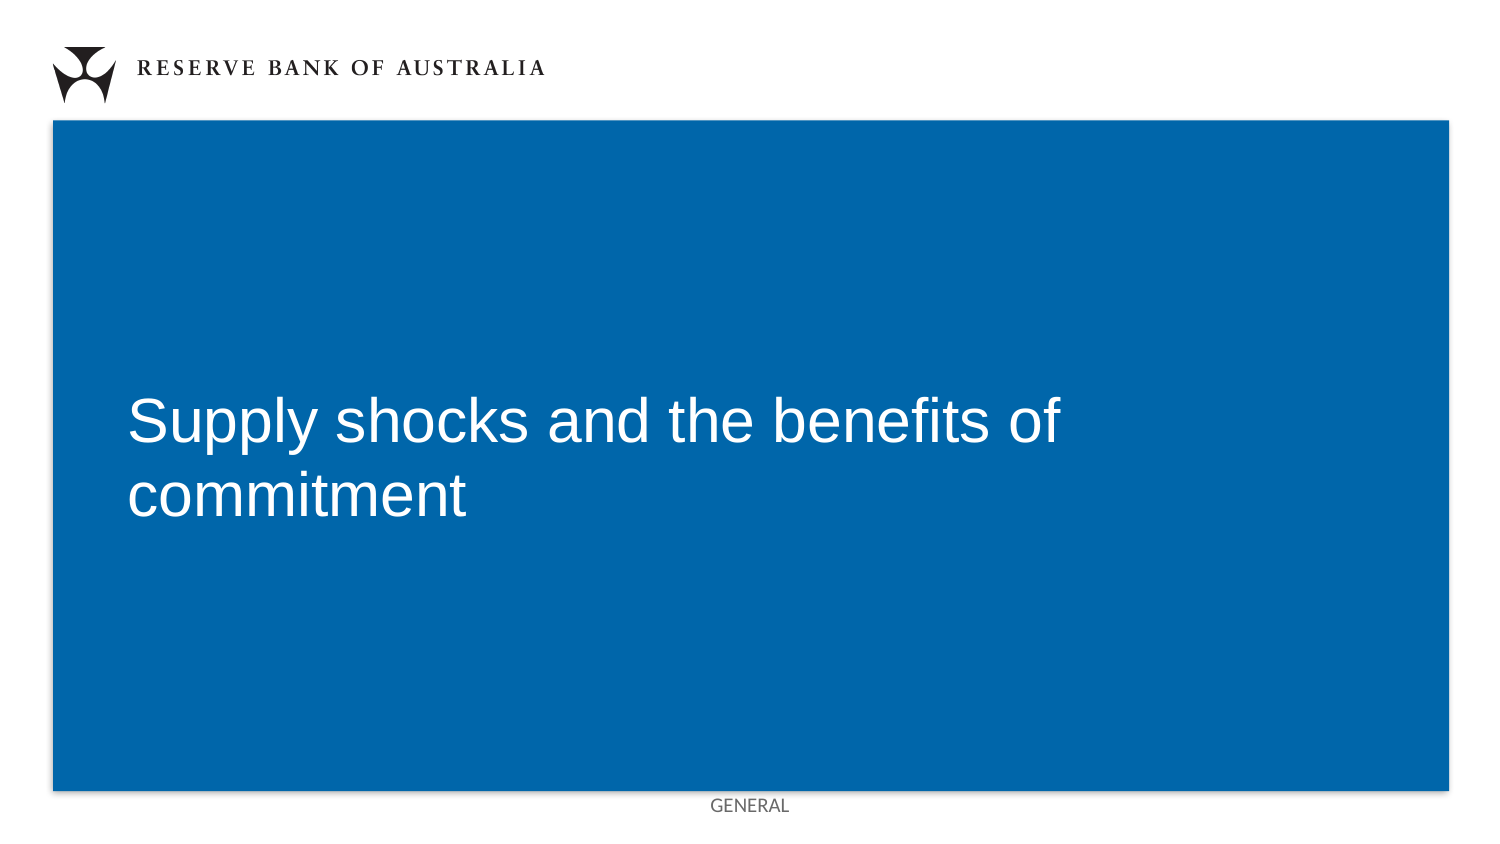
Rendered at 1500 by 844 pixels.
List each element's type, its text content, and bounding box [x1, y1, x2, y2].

footer GENERAL [512, 764, 988, 825]
title Supply shocks and the benefits of commitment [112, 372, 1388, 472]
picture [10, 4, 587, 146]
